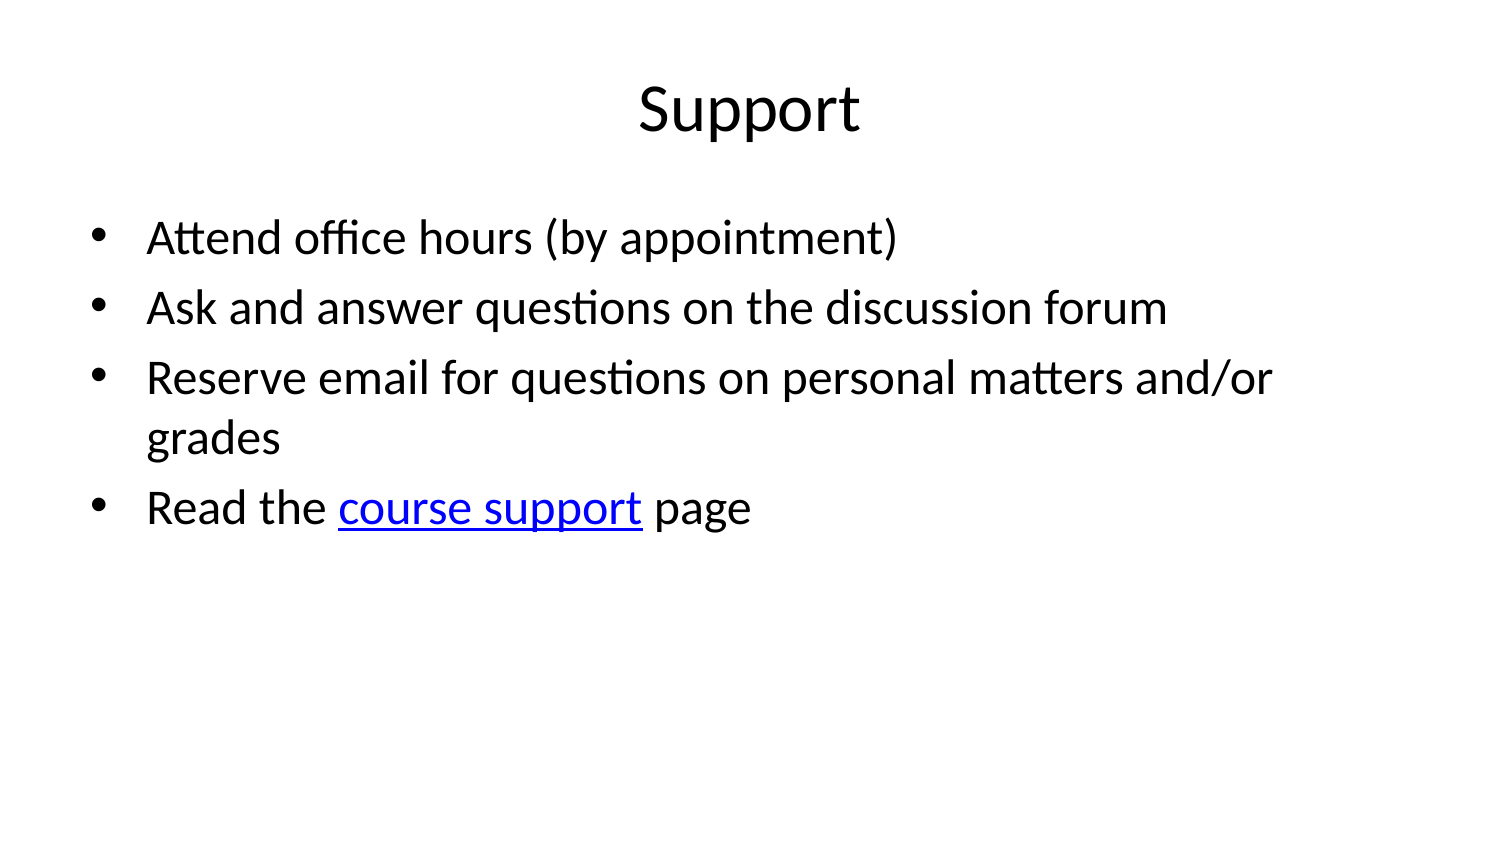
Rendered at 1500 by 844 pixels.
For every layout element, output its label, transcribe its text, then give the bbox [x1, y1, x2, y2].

title Support [75, 33, 1425, 175]
list Attend office hours (by appointment) Ask and answer questions on the discussion forum Reserve email for questions on personal matters and/or grades Read the course support page [75, 196, 1425, 754]
